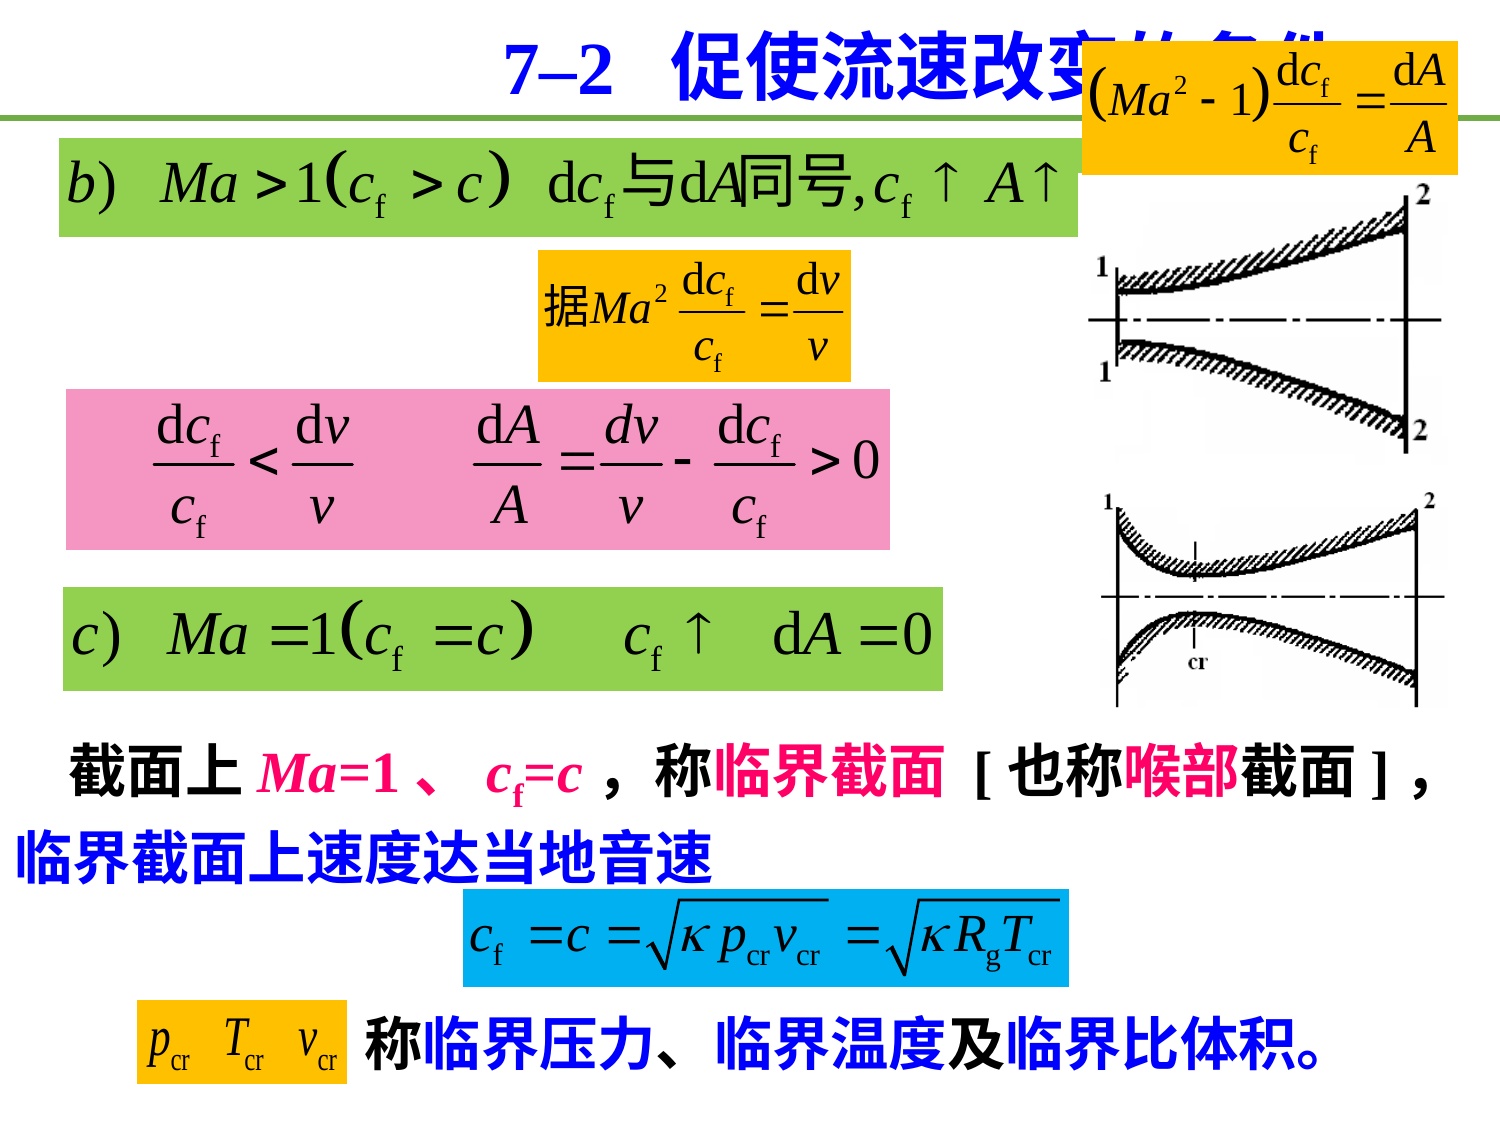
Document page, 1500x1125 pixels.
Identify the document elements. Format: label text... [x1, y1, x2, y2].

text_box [63, 587, 943, 692]
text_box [1078, 174, 1458, 476]
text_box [1082, 40, 1458, 175]
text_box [1099, 483, 1448, 713]
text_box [137, 999, 347, 1084]
text_box 7–2 促使流速改变的条件 [487, 12, 1500, 118]
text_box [537, 249, 851, 382]
text_box 称临界压力、临界温度及临界比体积。 [349, 999, 1413, 1085]
text_box 截面上Ma=1、cf=c，称临界截面 [也称喉部截面]，临界截面上速度达当地音速 [0, 718, 1492, 899]
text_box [65, 389, 891, 550]
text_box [462, 888, 1070, 987]
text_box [59, 137, 1082, 238]
